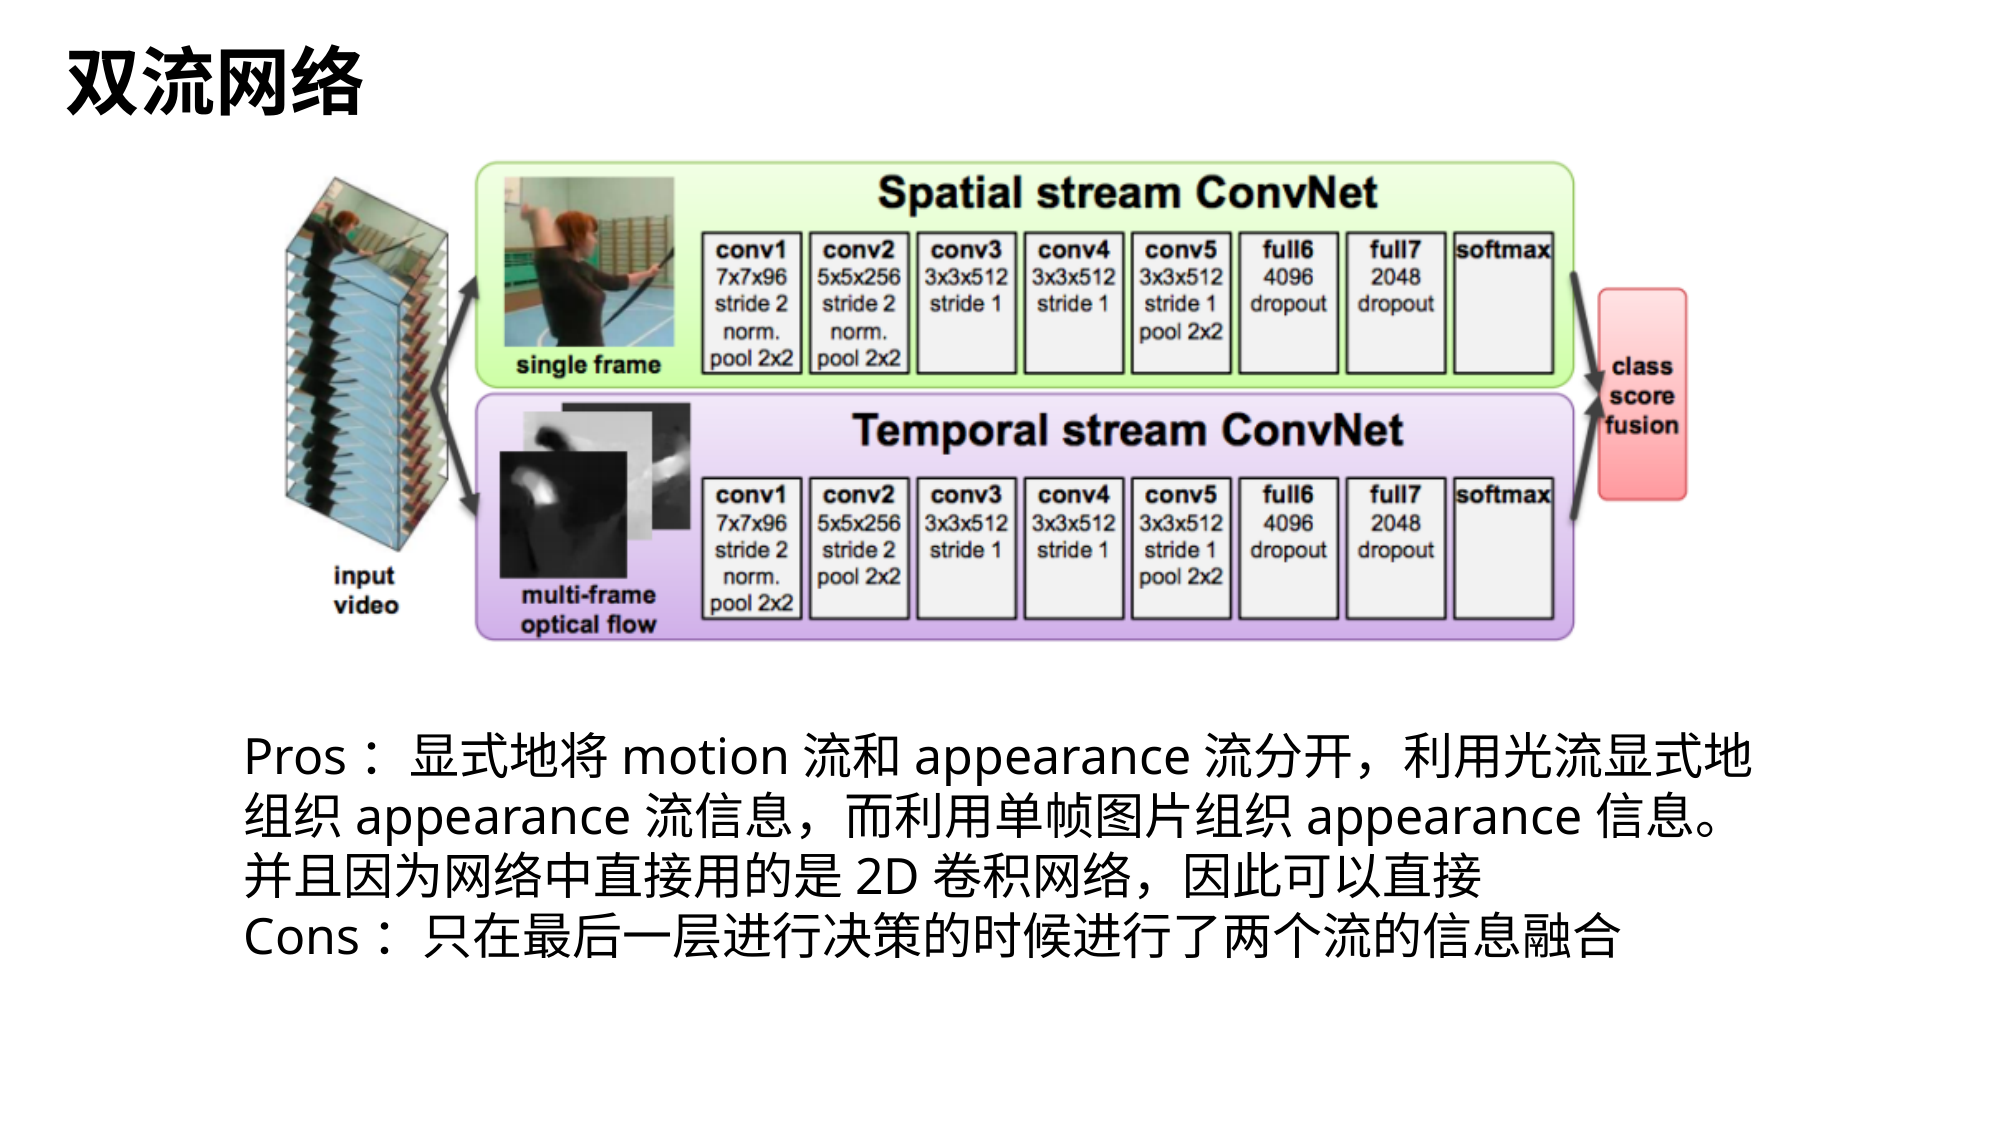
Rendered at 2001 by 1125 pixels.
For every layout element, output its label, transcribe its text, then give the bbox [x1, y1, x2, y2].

text_box Pros：显式地将motion流和appearance流分开，利用光流显式地组织appearance流信息，而利用单帧图片组织appearance信息。并且因为网络中直接用的是2D卷积网络，因此可以直接 Cons：只在最后一层进行决策的时候进行了两个流的信息融合 [228, 717, 1772, 972]
text_box 双流网络 [50, 26, 380, 132]
picture [265, 150, 1702, 657]
